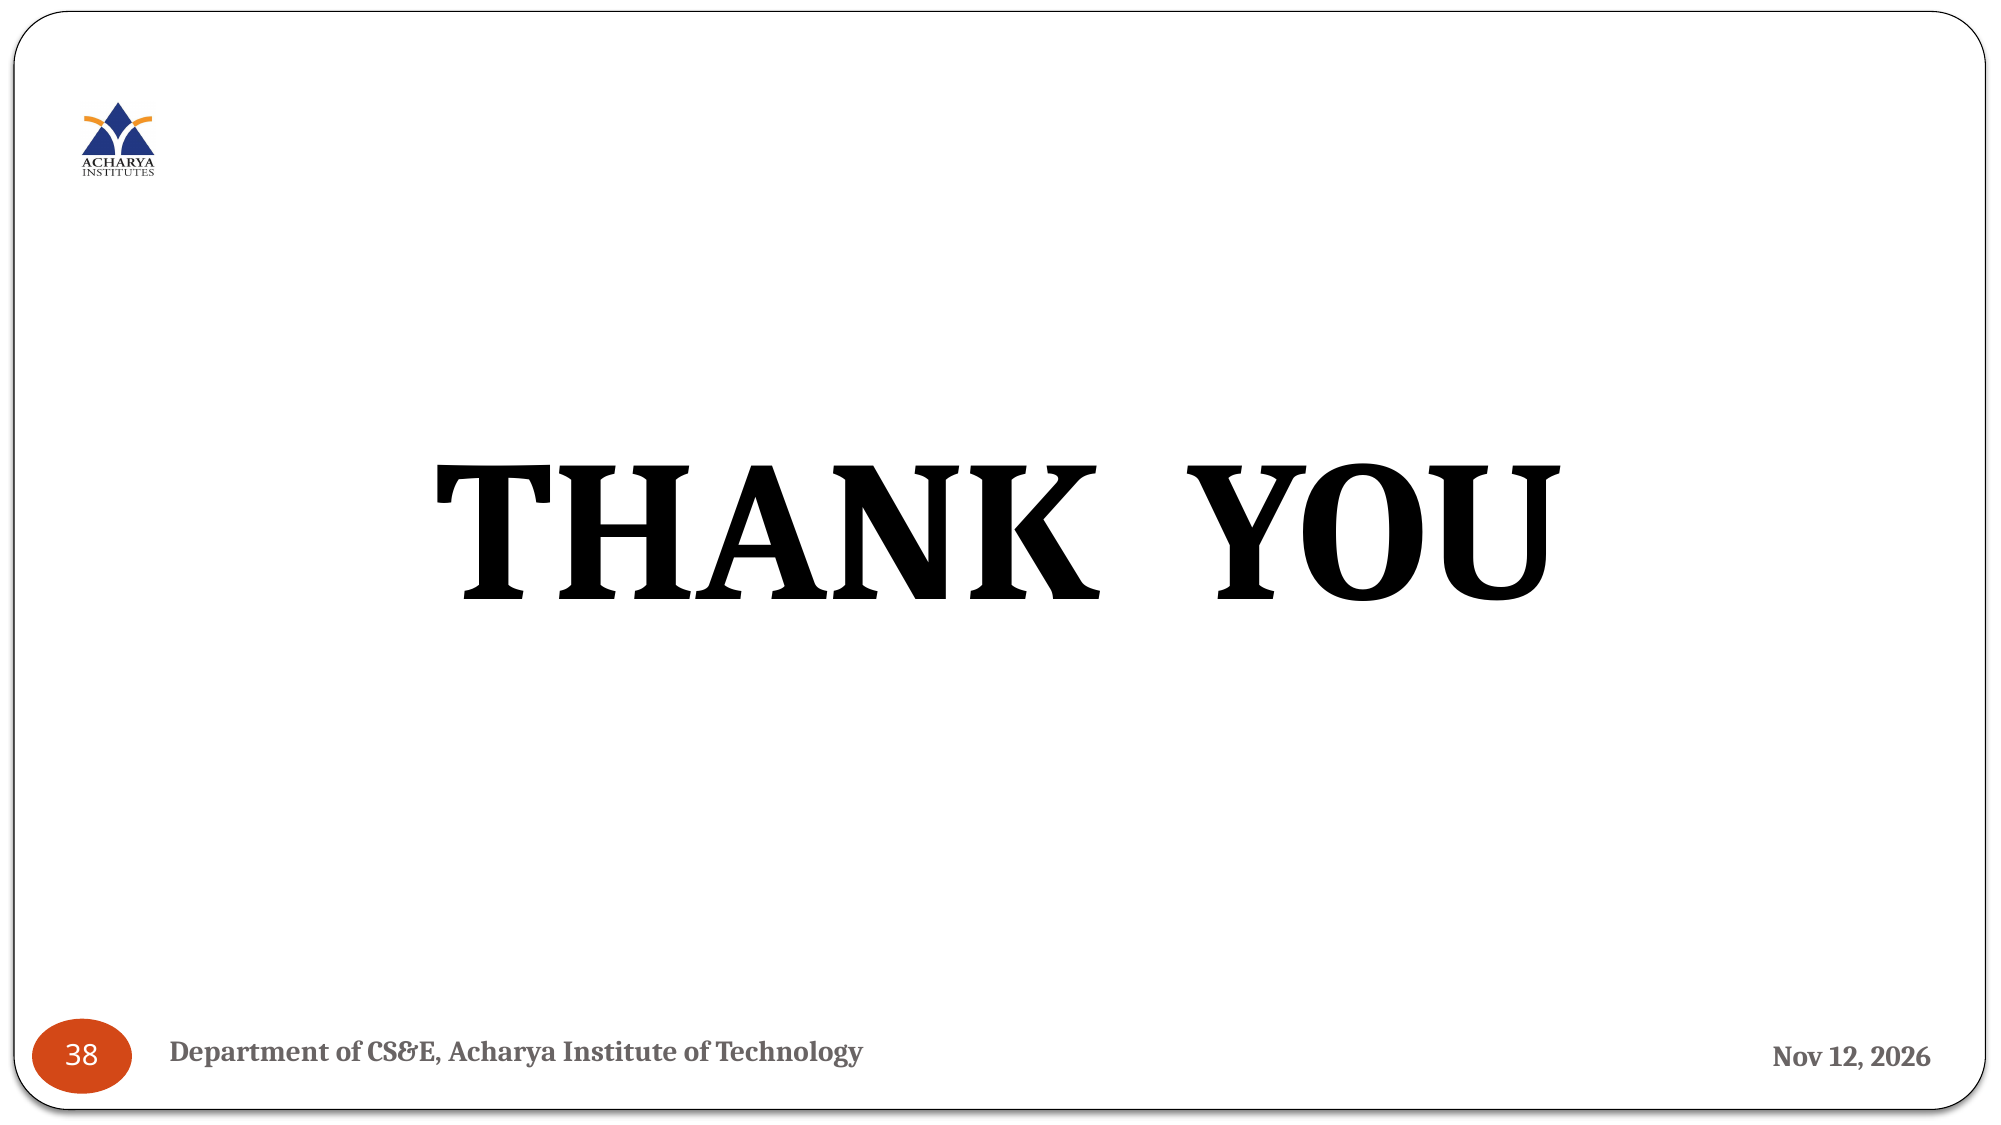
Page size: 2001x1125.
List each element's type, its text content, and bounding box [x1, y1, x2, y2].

footer Department of CS&E, Acharya Institute of Technology [131, 1012, 903, 1088]
slide_number 19-Jul-24 [1743, 1015, 1962, 1094]
picture [80, 101, 156, 140]
list THANK YOU [63, 140, 1937, 985]
slide_number 38 [32, 1018, 132, 1094]
